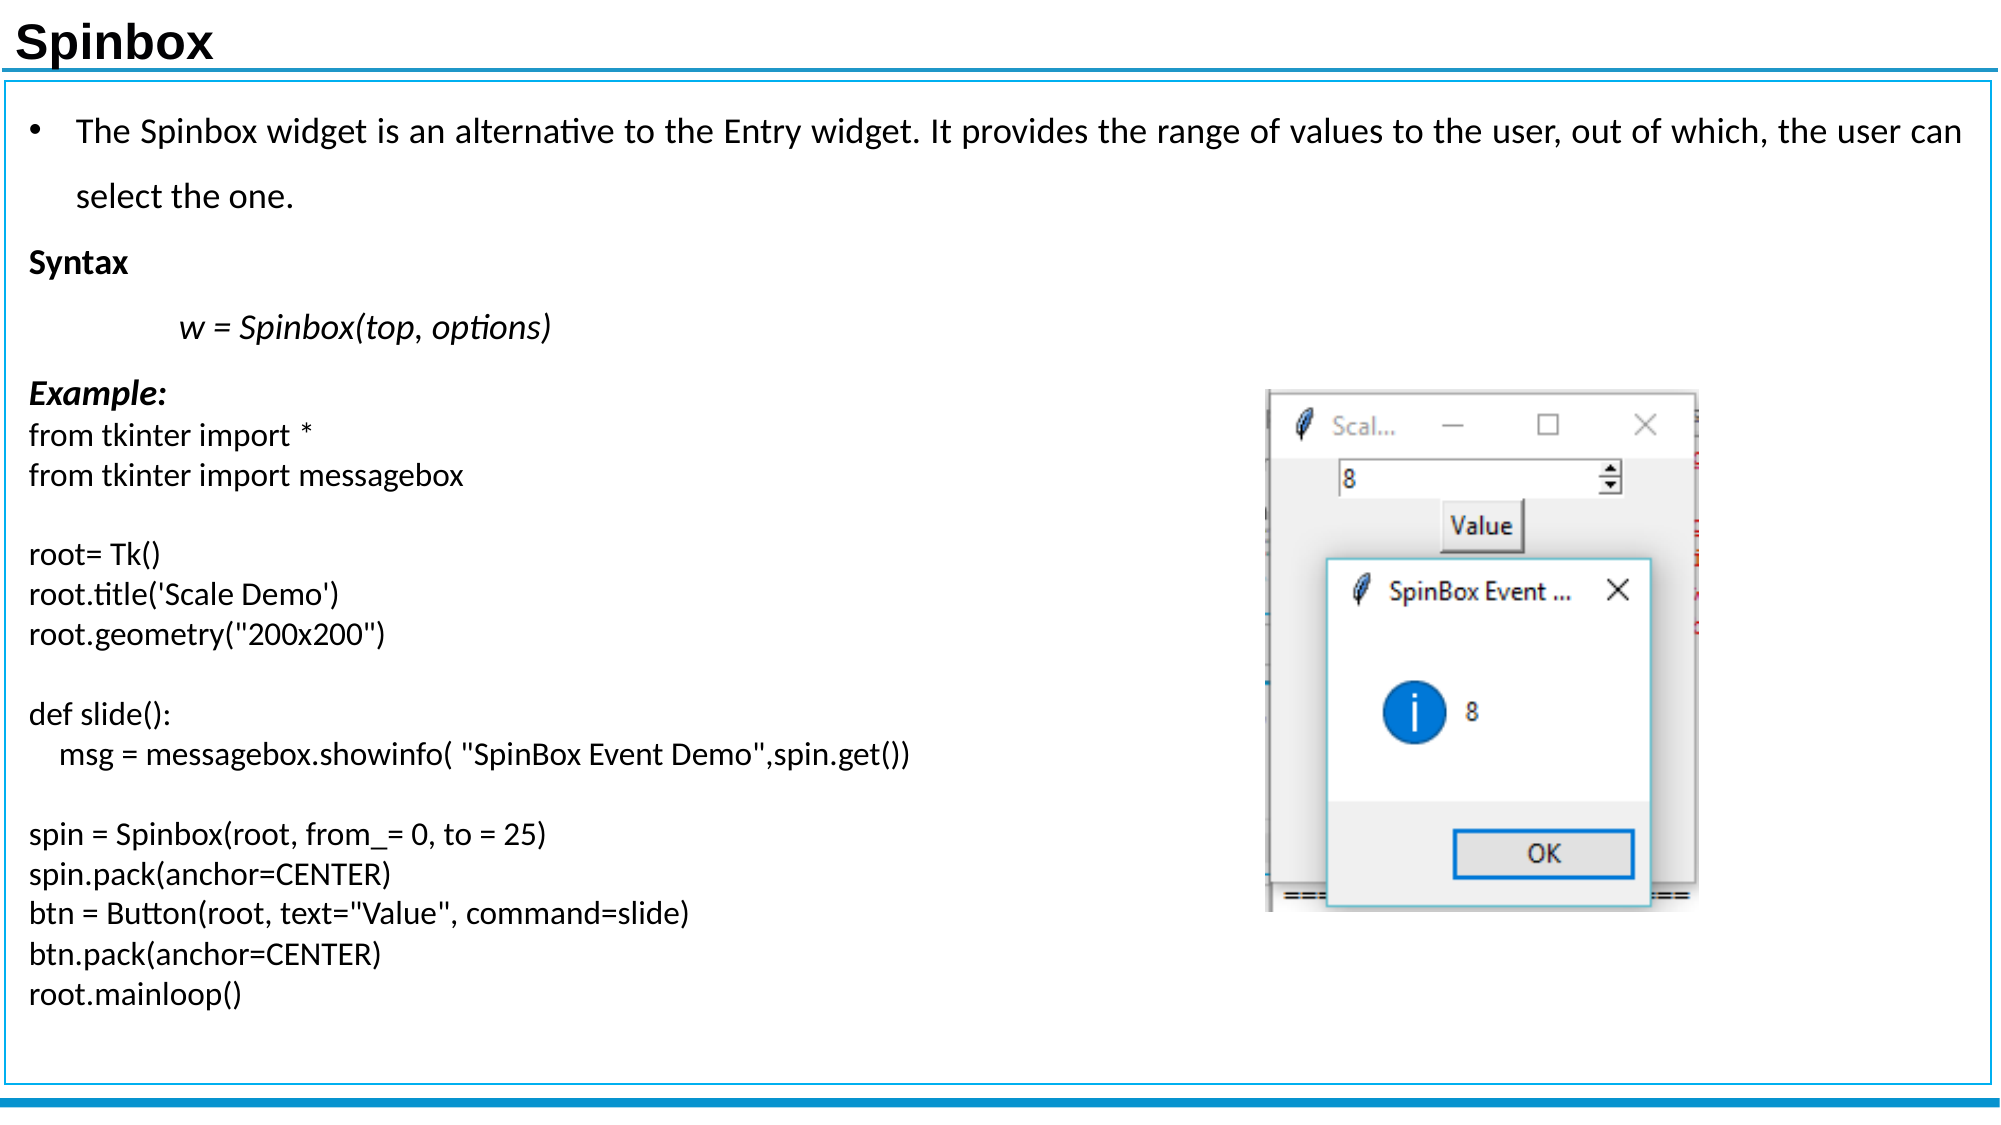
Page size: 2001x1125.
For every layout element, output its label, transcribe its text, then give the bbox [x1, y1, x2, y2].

text_box [4, 80, 1992, 1085]
picture [1265, 389, 1699, 912]
text_box The Spinbox widget is an alternative to the Entry widget. It provides the range of values to the user, out of which, the user can select the one. Syntax w = Spinbox(top, options) Example: from tkinter import * from tkinter import messagebox root= Tk() root.title('Scale Demo') root.geometry("200x200") def slide(): msg = messagebox.showinfo( "SpinBox Event Demo",spin.get()) spin = Spinbox(root, from_= 0, to = 25) spin.pack(anchor=CENTER) btn = Button(root, text="Value", command=slide) btn.pack(anchor=CENTER) root.mainloop() [28, 84, 1967, 1012]
text_box Spinbox [12, 9, 1266, 70]
text_box [0, 1098, 2000, 1108]
